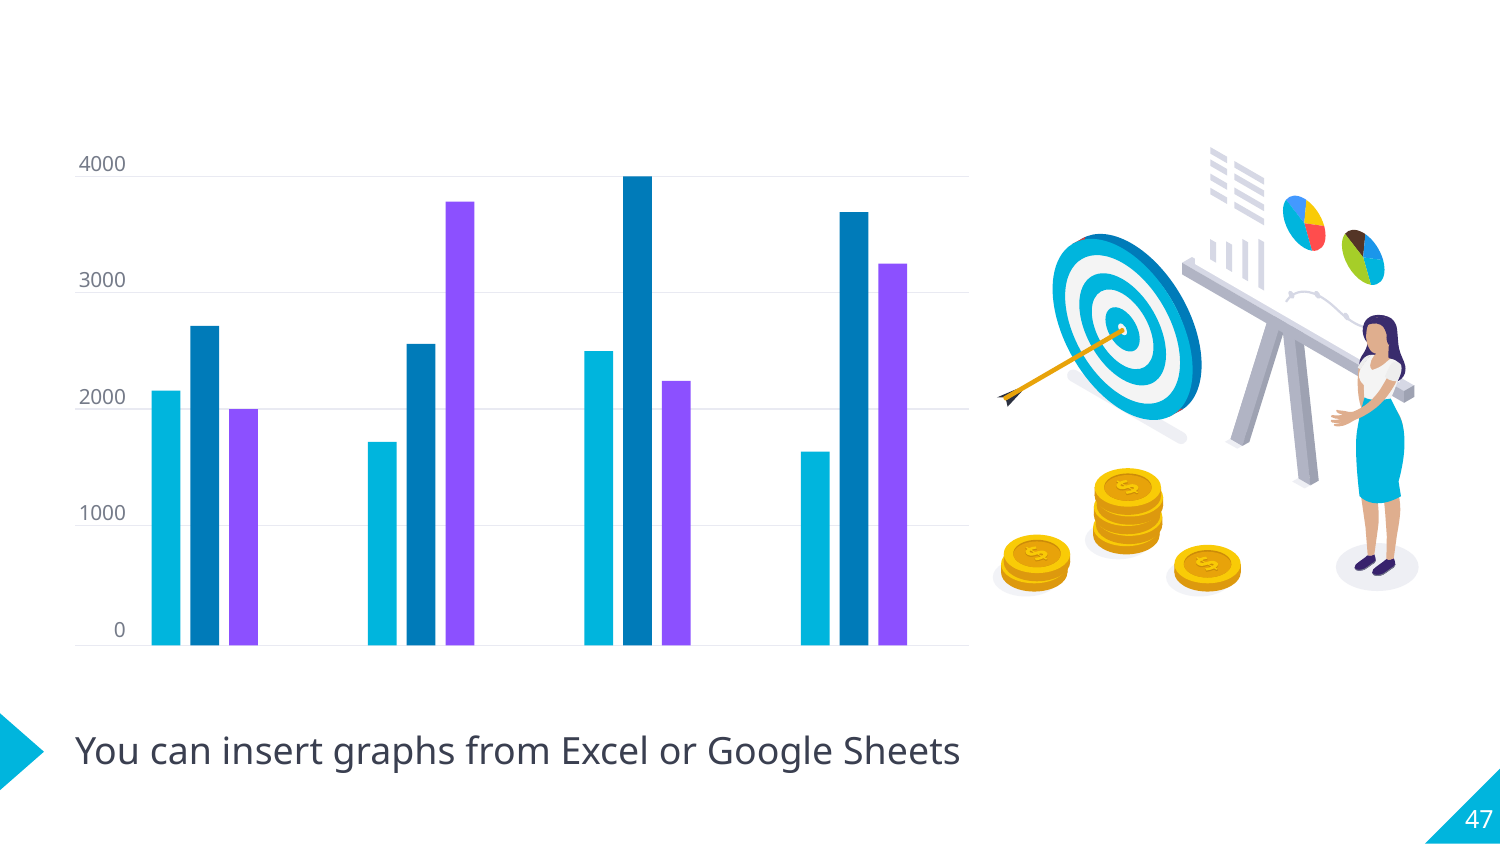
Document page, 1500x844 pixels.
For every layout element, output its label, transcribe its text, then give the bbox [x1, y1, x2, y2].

text_box [661, 380, 691, 408]
text_box [445, 534, 475, 644]
text_box [839, 418, 869, 524]
text_box [445, 302, 475, 408]
text_box [151, 418, 181, 524]
list You can insert graphs from Excel or Google Sheets [75, 722, 1425, 808]
text_box 4000 3000 2000 1000 0 [75, 417, 126, 525]
text_box [800, 451, 830, 524]
text_box [406, 343, 436, 408]
text_box [878, 534, 908, 644]
text_box [584, 534, 614, 644]
text_box [878, 302, 908, 408]
text_box [406, 418, 436, 524]
text_box [229, 418, 258, 524]
text_box [367, 534, 397, 644]
text_box 4000 3000 2000 1000 0 [75, 184, 126, 292]
text_box [661, 534, 691, 644]
text_box [445, 418, 475, 524]
slide_number ‹#› [1418, 760, 1494, 838]
text_box [623, 534, 652, 644]
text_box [992, 120, 1419, 597]
text_box [839, 302, 869, 408]
text_box [445, 201, 475, 292]
text_box 4000 3000 2000 1000 0 [75, 533, 126, 645]
text_box [584, 418, 614, 524]
text_box [151, 534, 181, 644]
text_box [190, 418, 220, 524]
text_box [878, 418, 908, 524]
text_box [229, 534, 258, 644]
text_box [190, 534, 220, 644]
text_box [151, 390, 181, 408]
text_box [839, 212, 869, 292]
text_box [800, 534, 830, 644]
text_box [367, 441, 397, 524]
text_box [623, 418, 652, 524]
text_box [623, 302, 652, 408]
text_box 4000 3000 2000 1000 0 [75, 300, 126, 408]
text_box [406, 534, 436, 644]
text_box [190, 325, 220, 408]
text_box [839, 534, 869, 644]
text_box [878, 263, 908, 292]
text_box [623, 185, 652, 292]
text_box 4000 3000 2000 1000 0 [75, 150, 126, 175]
text_box [661, 418, 691, 524]
text_box [584, 351, 614, 408]
